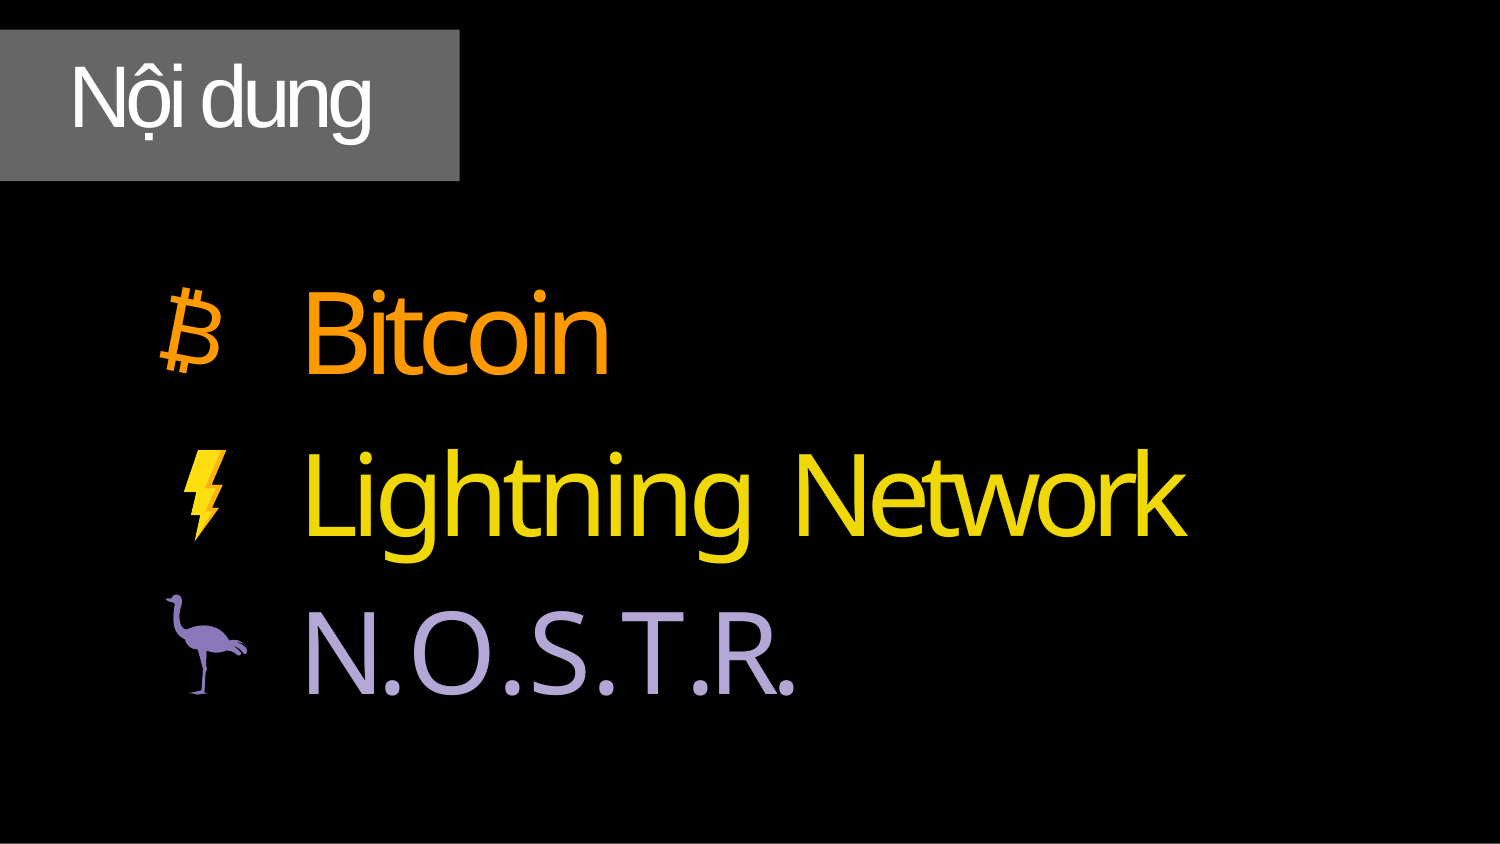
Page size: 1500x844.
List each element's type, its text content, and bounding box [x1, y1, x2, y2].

text_box Bitcoin Lightning Network N.O.S.T.R. [295, 237, 1323, 718]
text_box ₿ [149, 285, 273, 395]
title Nội dung [0, 29, 460, 182]
picture [133, 418, 277, 574]
picture [147, 585, 264, 702]
